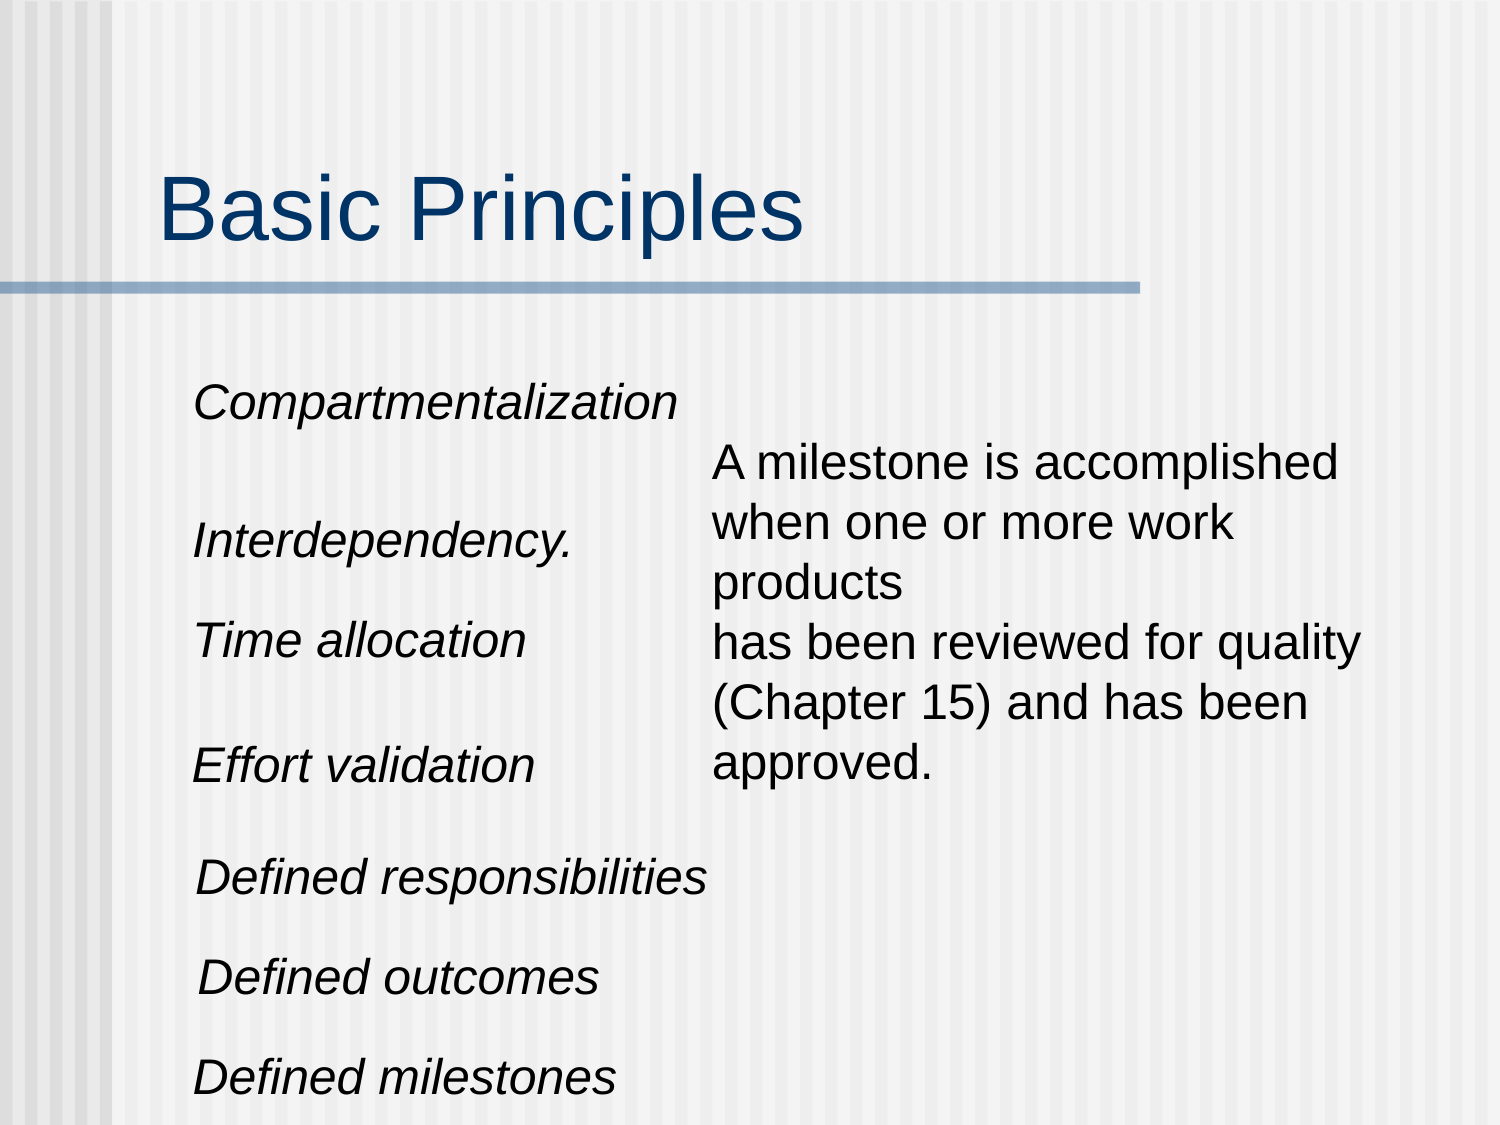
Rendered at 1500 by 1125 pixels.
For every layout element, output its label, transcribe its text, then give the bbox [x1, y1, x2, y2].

title Basic Principles [142, 87, 1482, 267]
text_box Time allocation [177, 600, 543, 675]
text_box Interdependency. [177, 500, 590, 575]
text_box Defined outcomes [182, 937, 616, 1013]
text_box Defined responsibilities [180, 837, 724, 913]
text_box Compartmentalization [178, 362, 694, 438]
text_box Defined milestones [177, 1037, 633, 1113]
text_box A milestone is accomplished when one or more work products has been reviewed for quality (Chapter 15) and has been approved. [697, 422, 1448, 797]
text_box Effort validation [176, 724, 552, 800]
